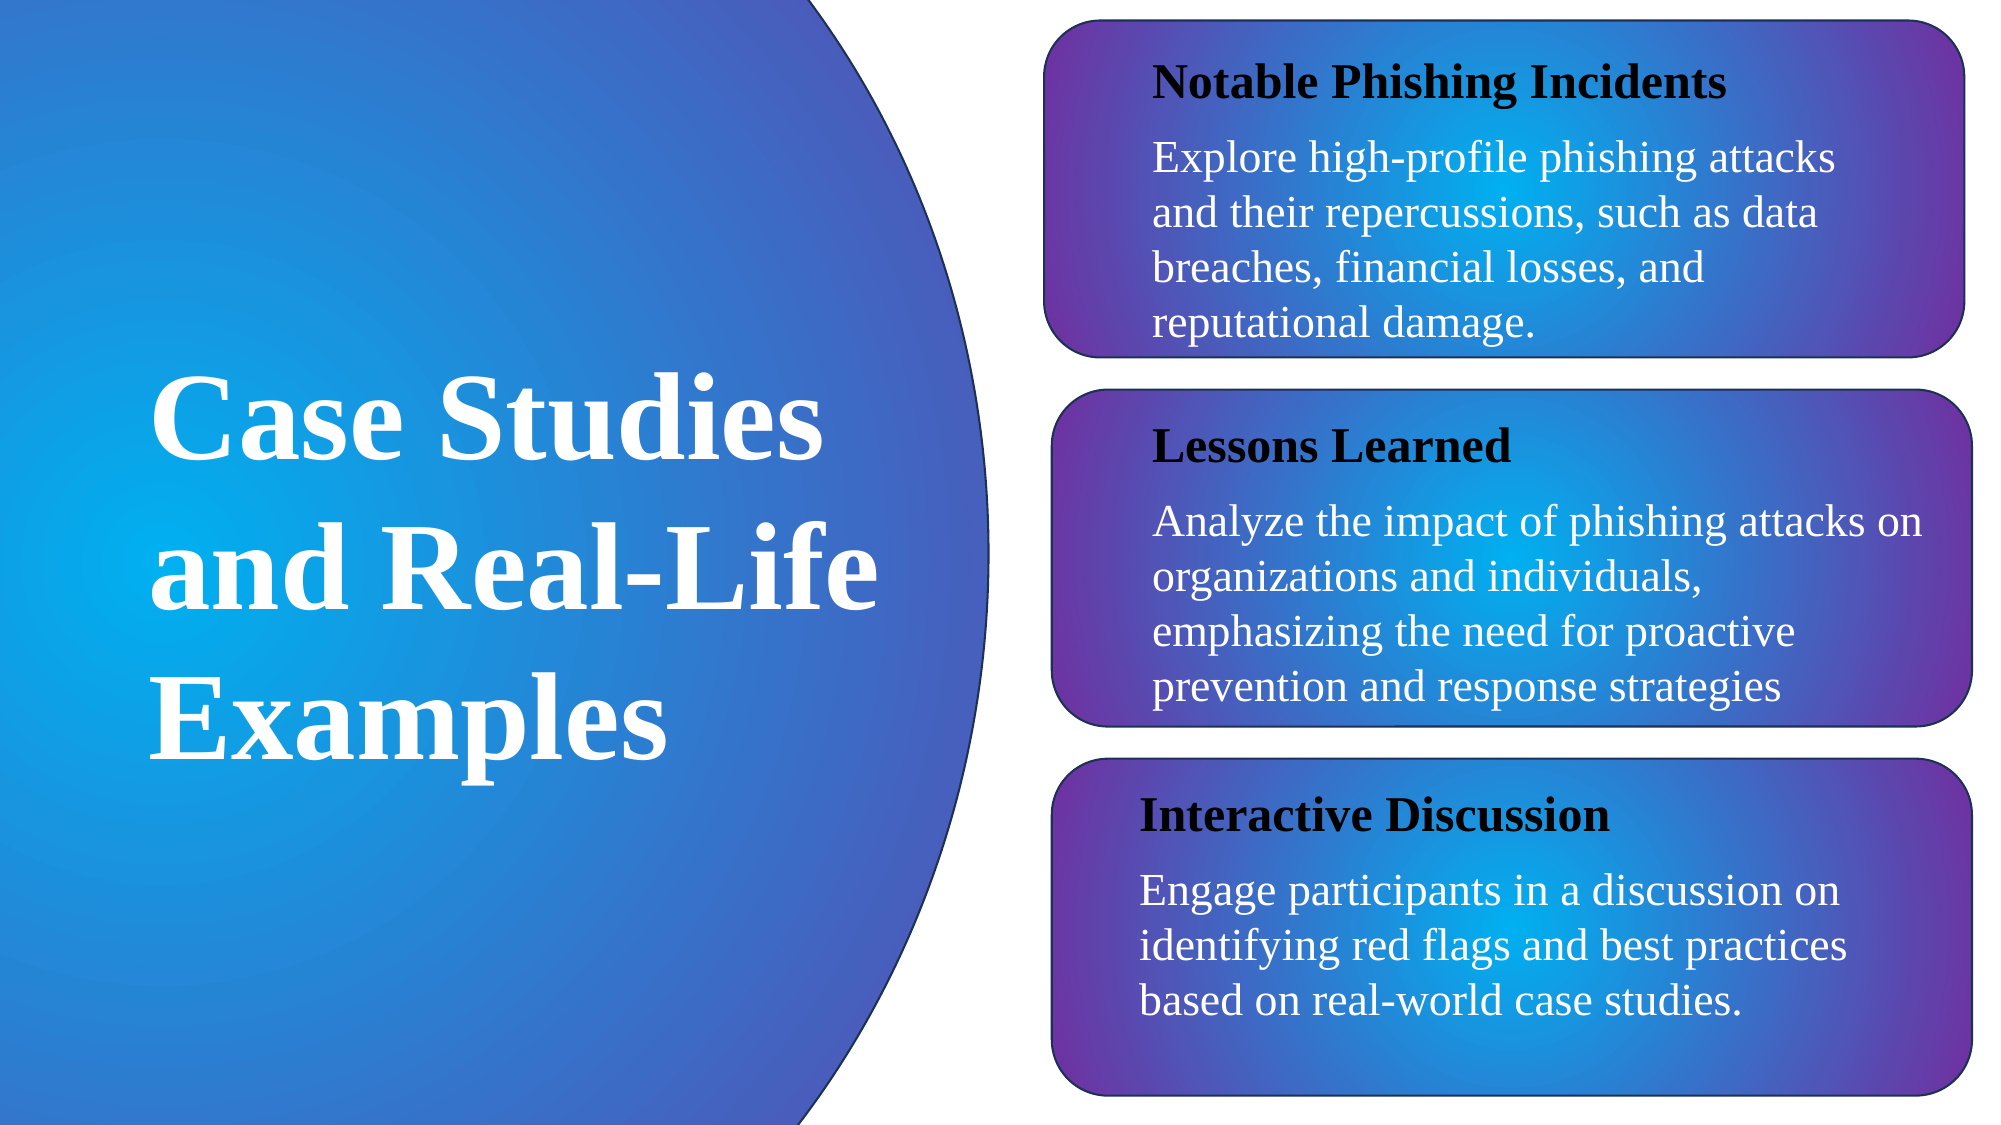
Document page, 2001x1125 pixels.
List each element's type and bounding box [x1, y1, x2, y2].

text_box [0, 0, 1973, 1125]
